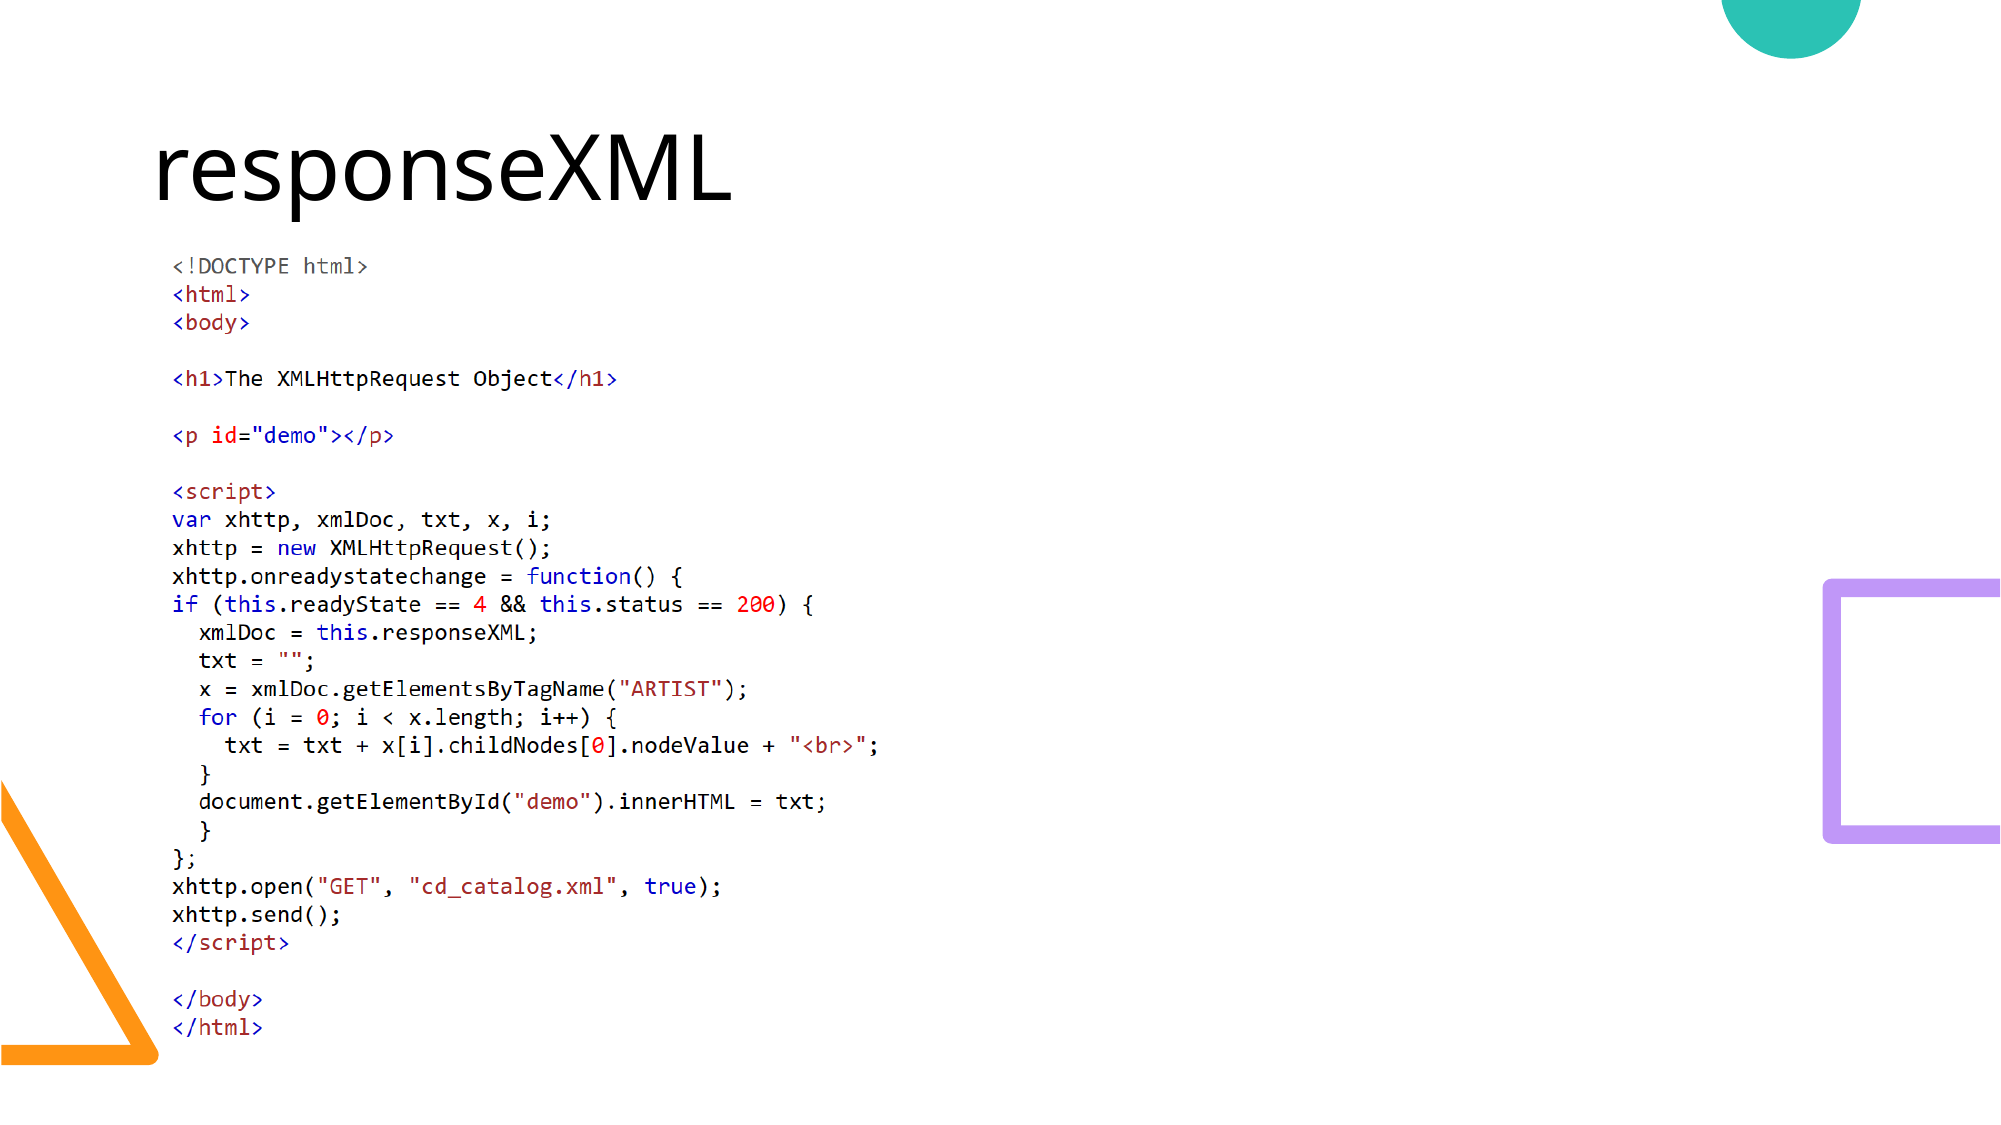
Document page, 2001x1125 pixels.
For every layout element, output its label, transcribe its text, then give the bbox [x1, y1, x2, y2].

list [160, 242, 1222, 1097]
title responseXML [137, 50, 1863, 292]
